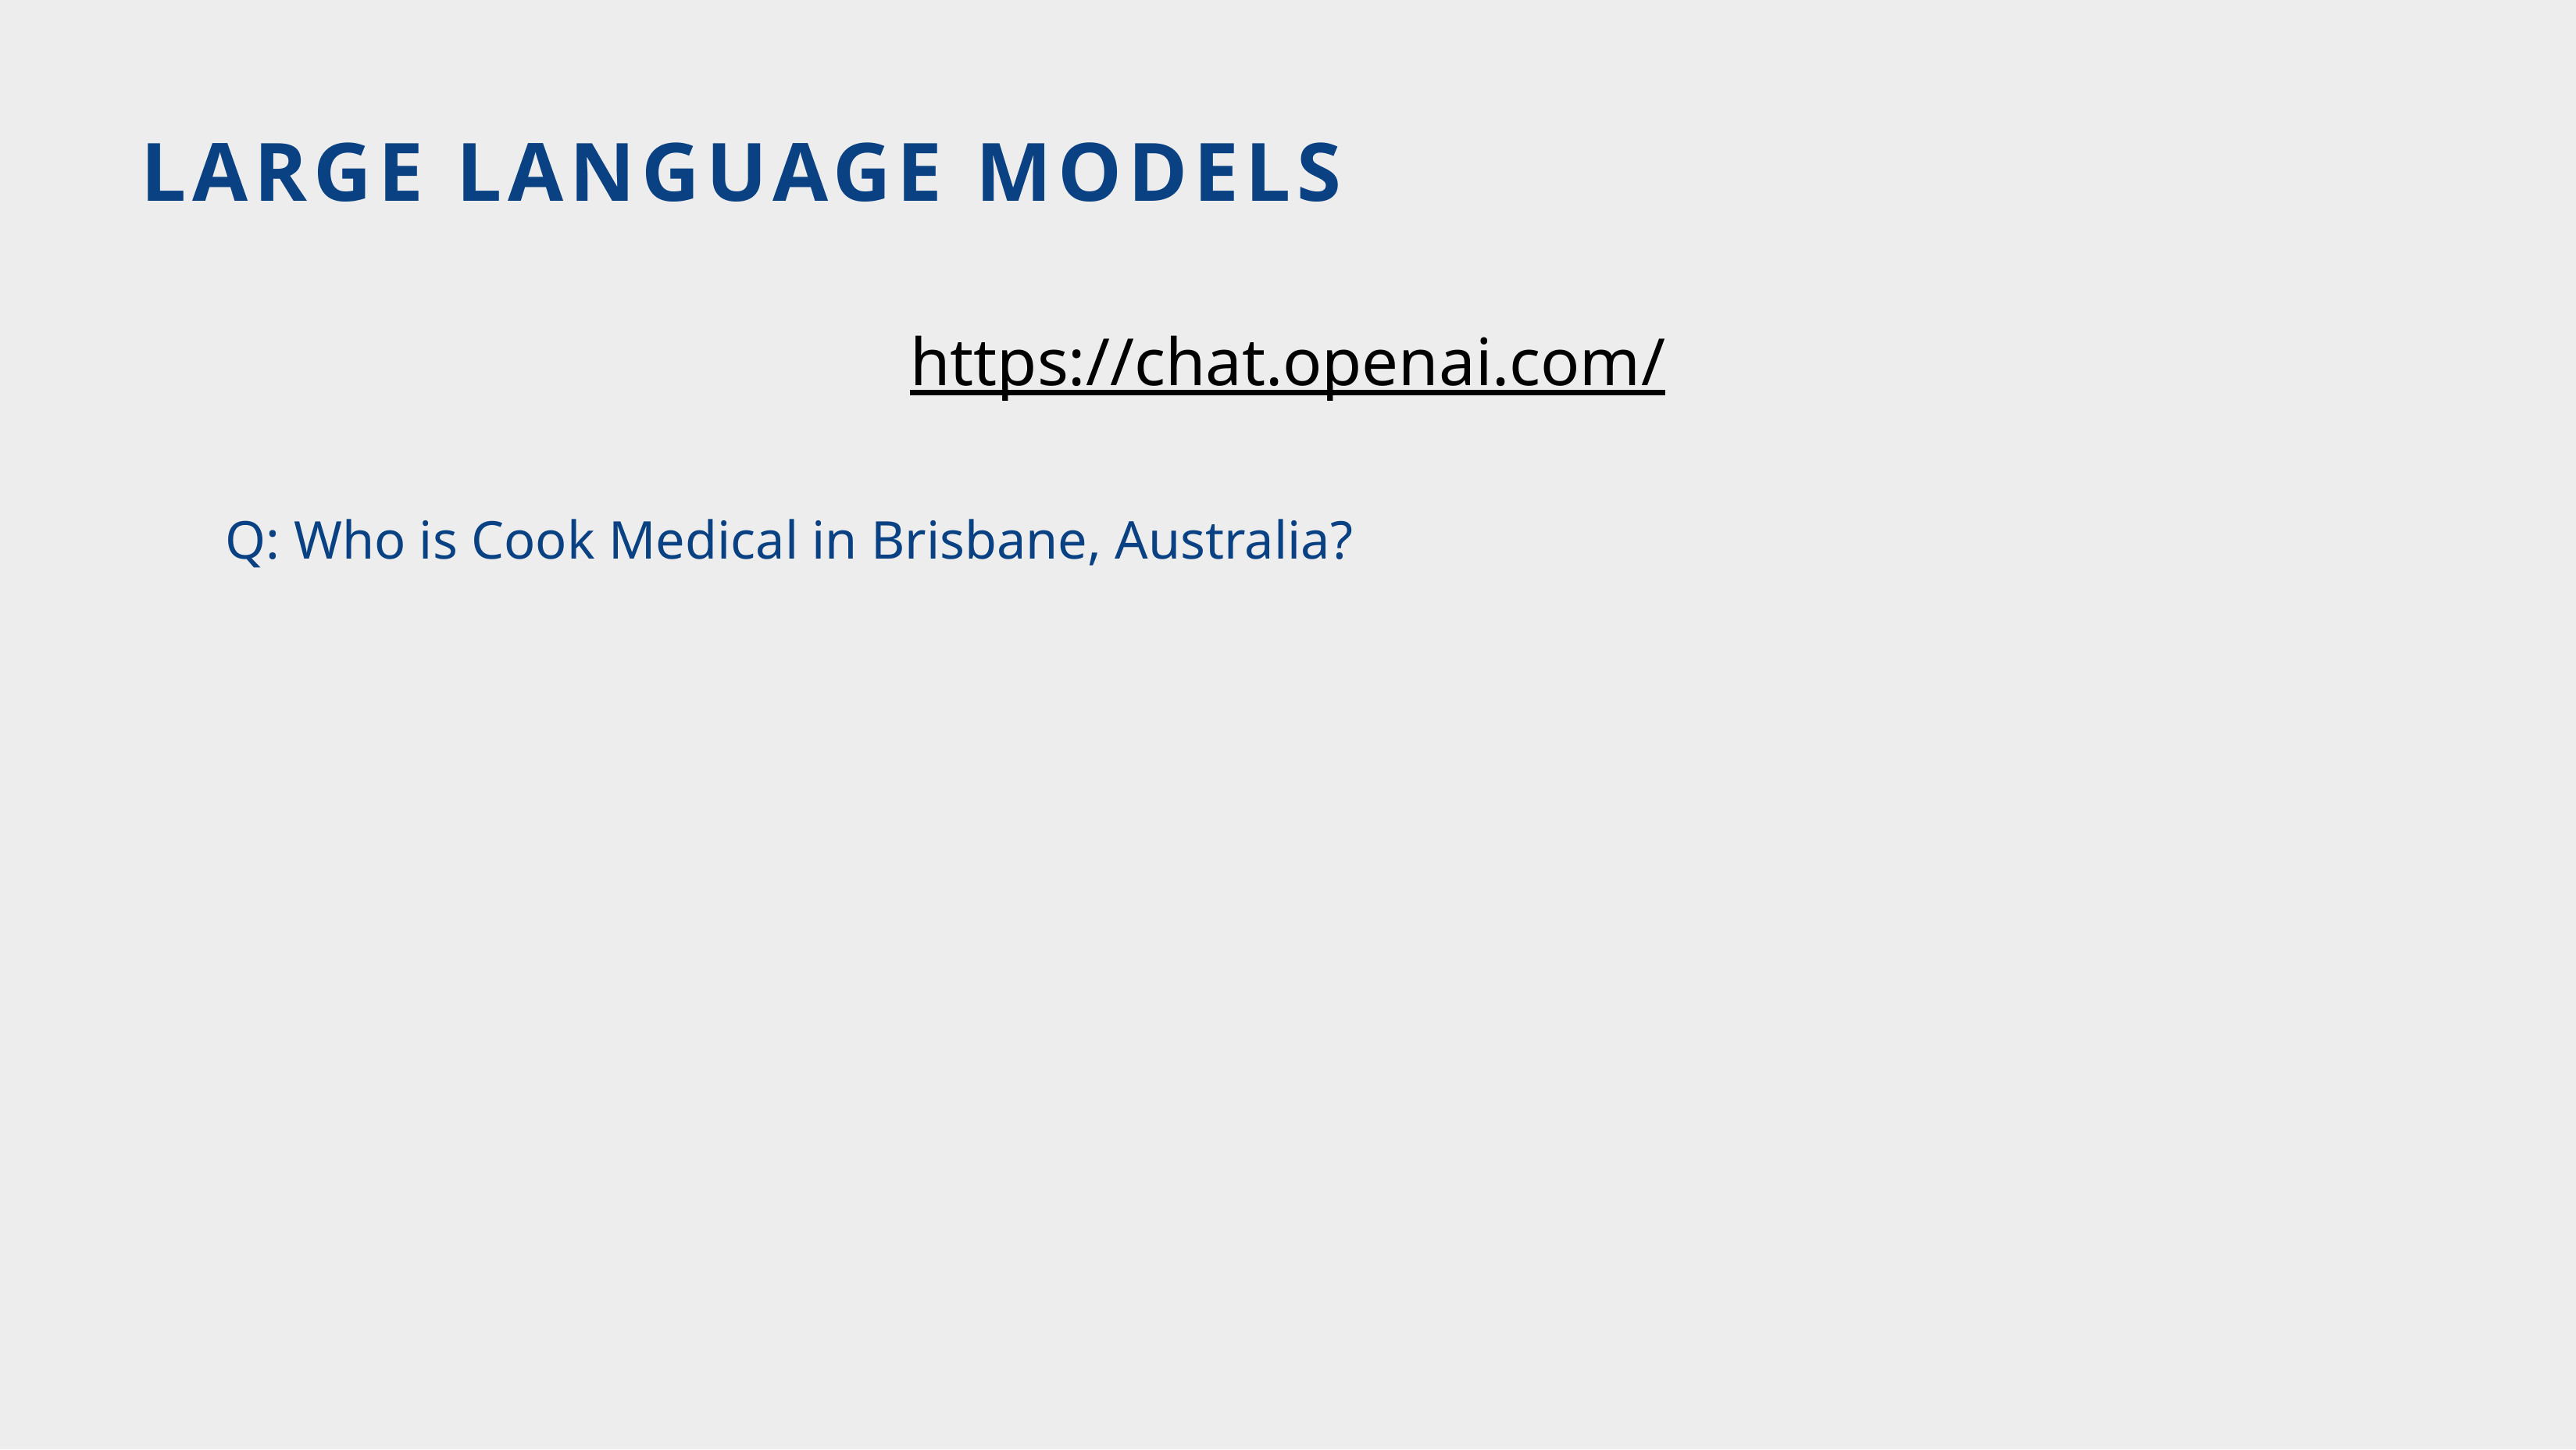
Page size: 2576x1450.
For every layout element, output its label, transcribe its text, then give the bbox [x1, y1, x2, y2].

text_box Q: Who is Cook Medical in Brisbane, Australia? [213, 501, 2284, 576]
text_box https://chat.openai.com/ [634, 314, 1942, 415]
title LARGE LANGUAGE MODELS [139, 119, 1444, 363]
